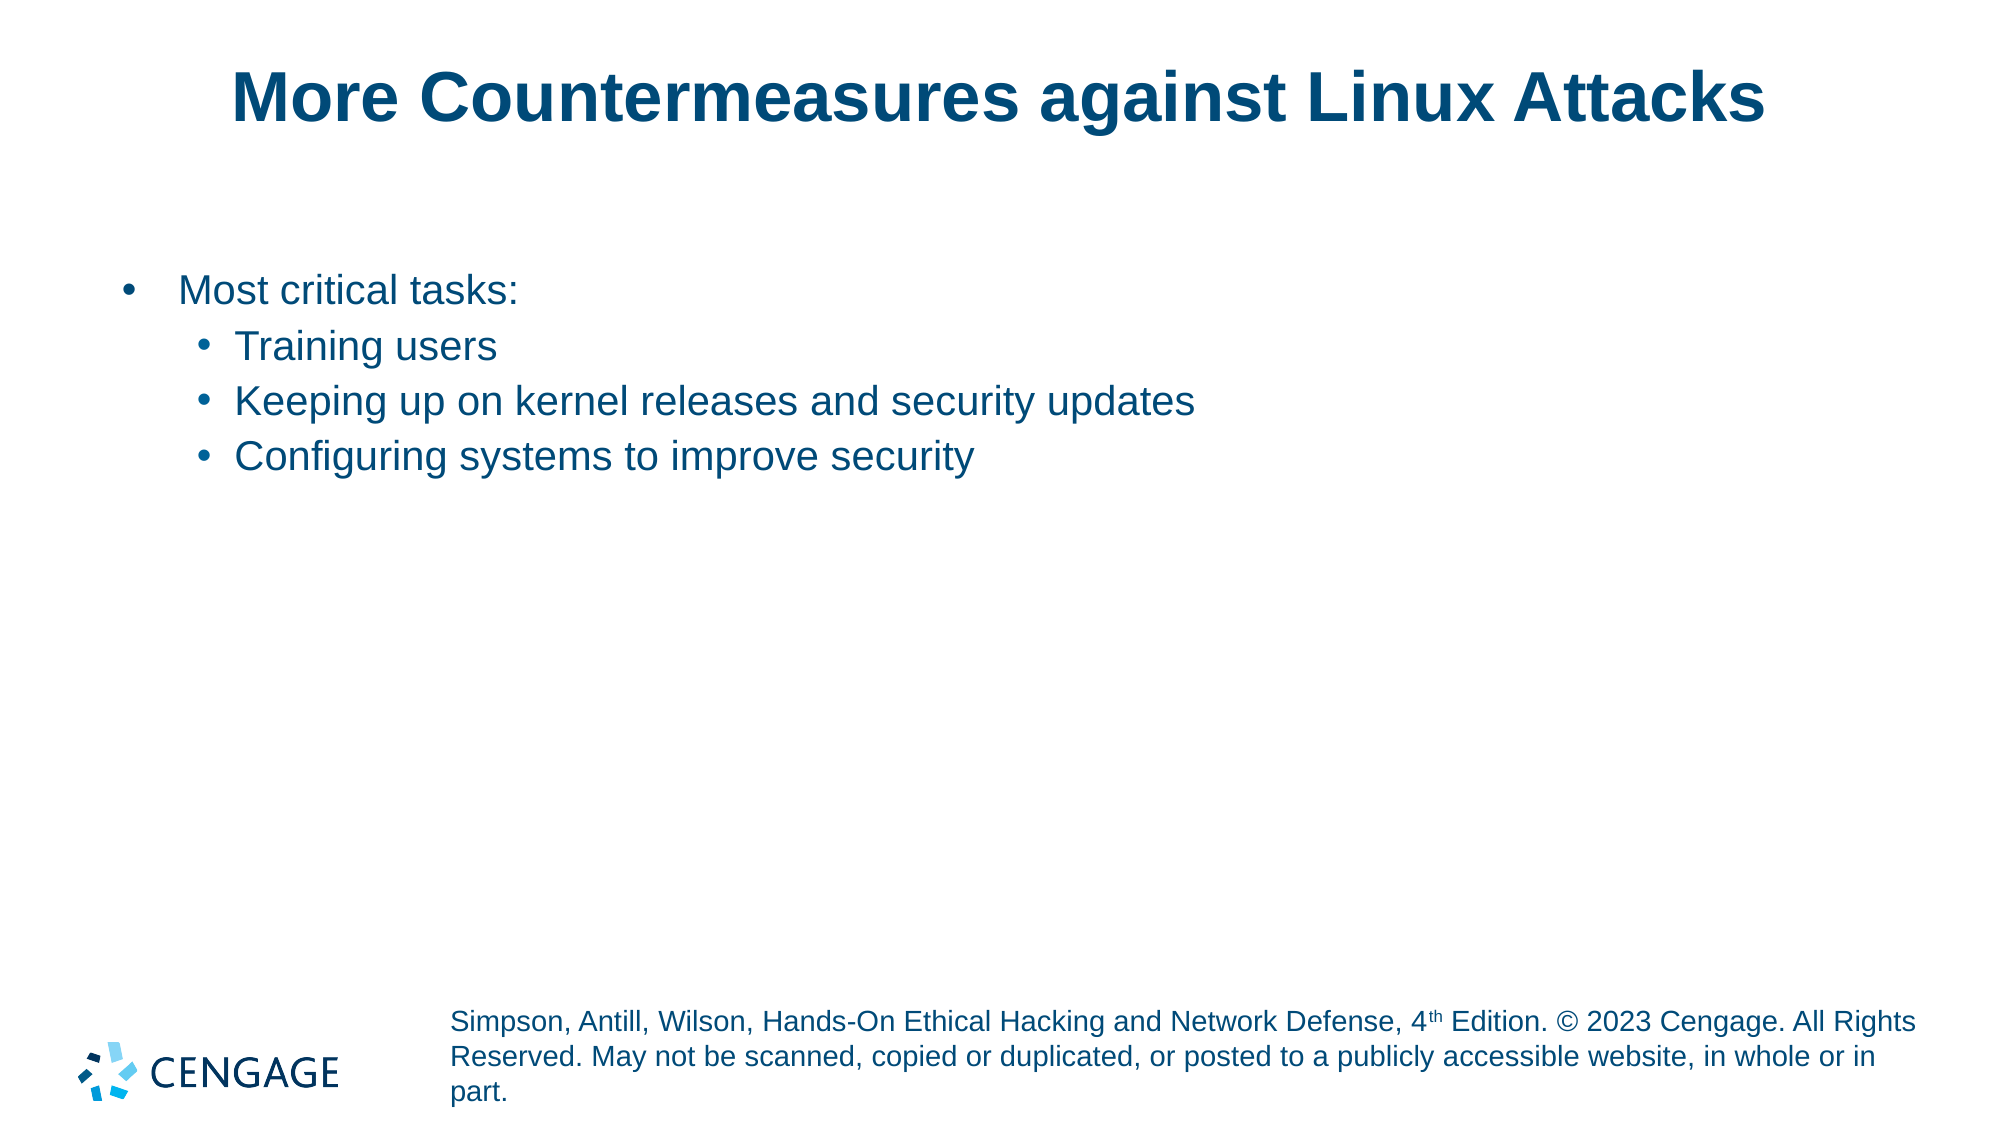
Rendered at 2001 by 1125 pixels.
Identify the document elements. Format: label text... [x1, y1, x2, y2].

picture [78, 1042, 338, 1101]
title More Countermeasures against Linux Attacks [137, 59, 1863, 171]
list Most critical tasks: Training users Keeping up on kernel releases and security updates Configuring systems to improve security [121, 268, 1880, 990]
